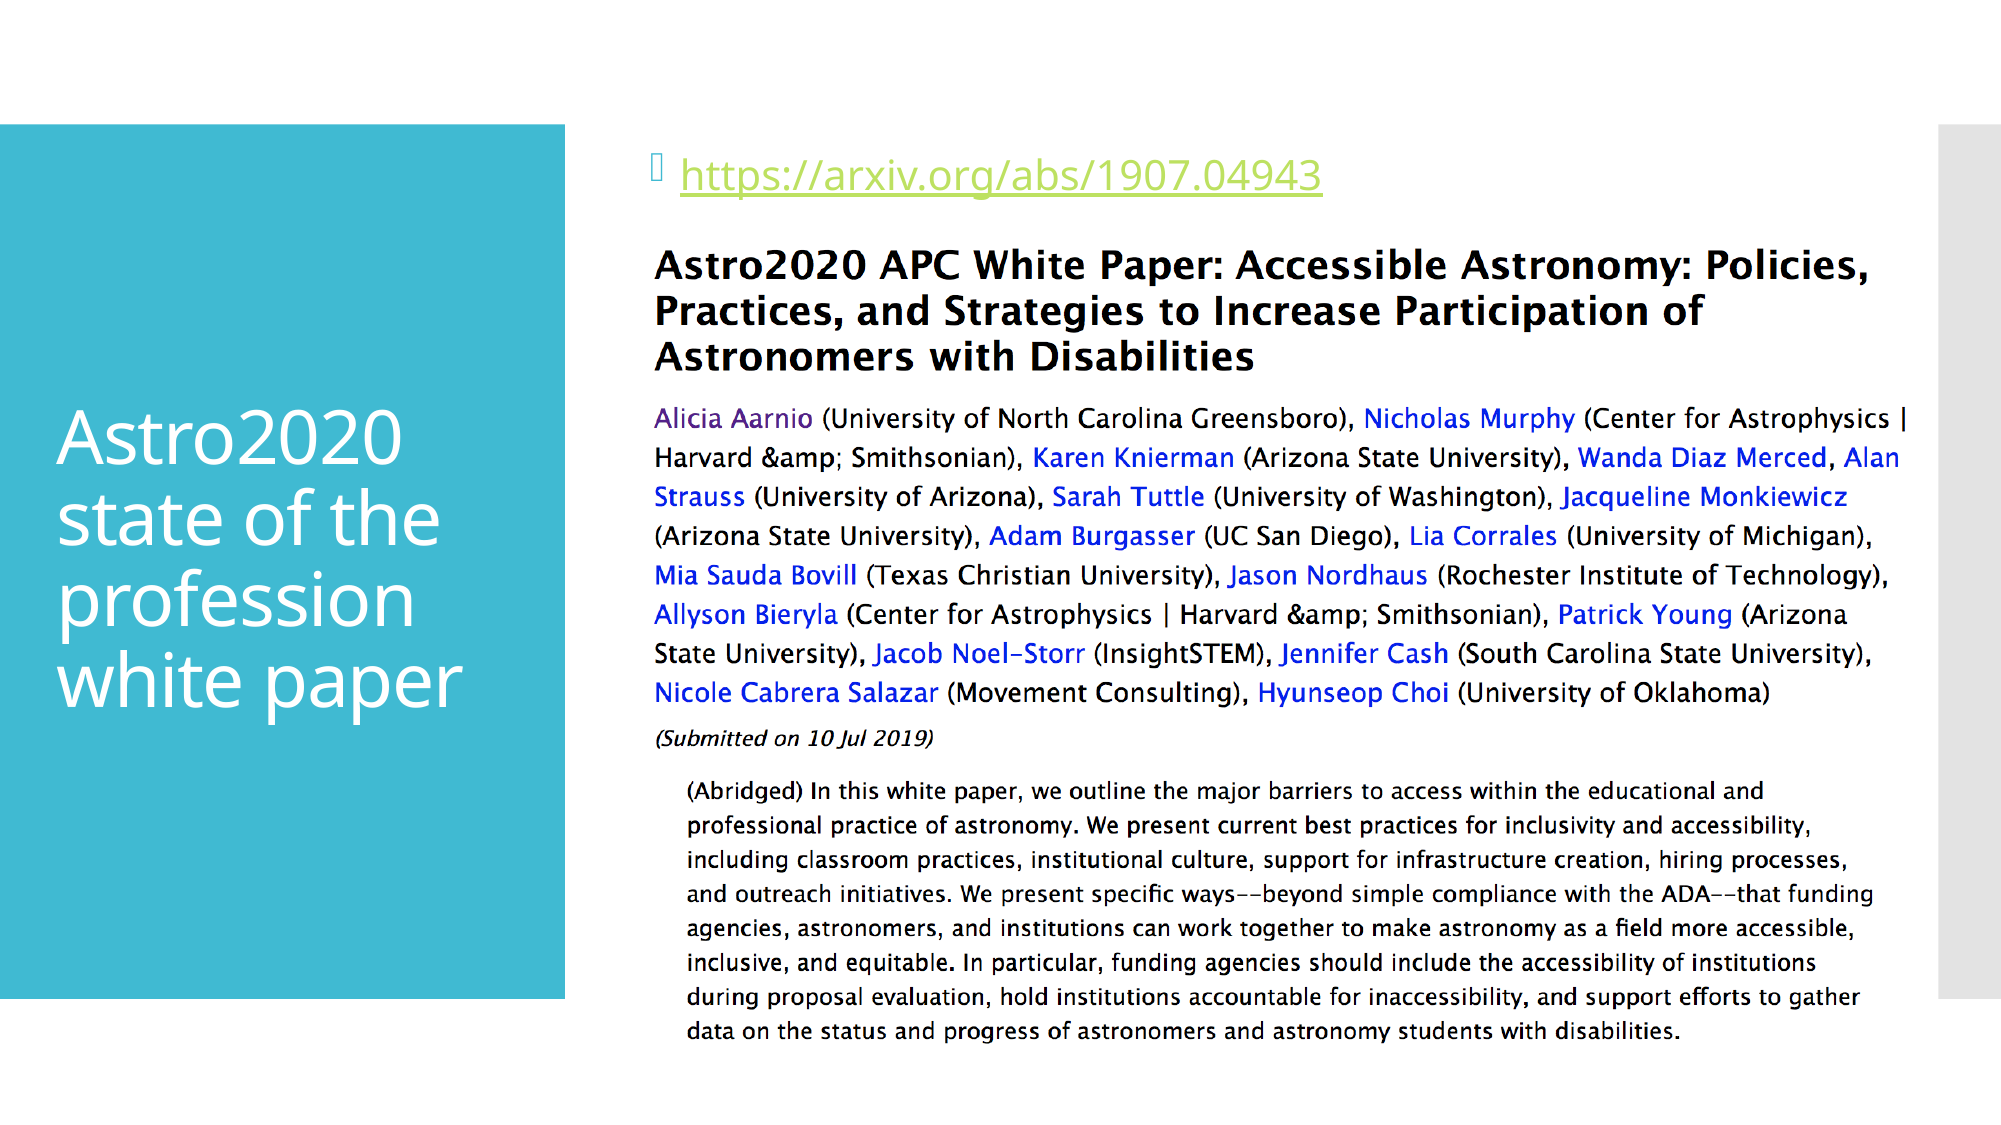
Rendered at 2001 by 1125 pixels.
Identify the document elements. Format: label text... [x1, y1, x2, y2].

picture [634, 236, 1924, 1078]
title Astro2020 state of the profession white paper [41, 184, 525, 940]
list https://arxiv.org/abs/1907.04943 [634, 141, 1835, 236]
